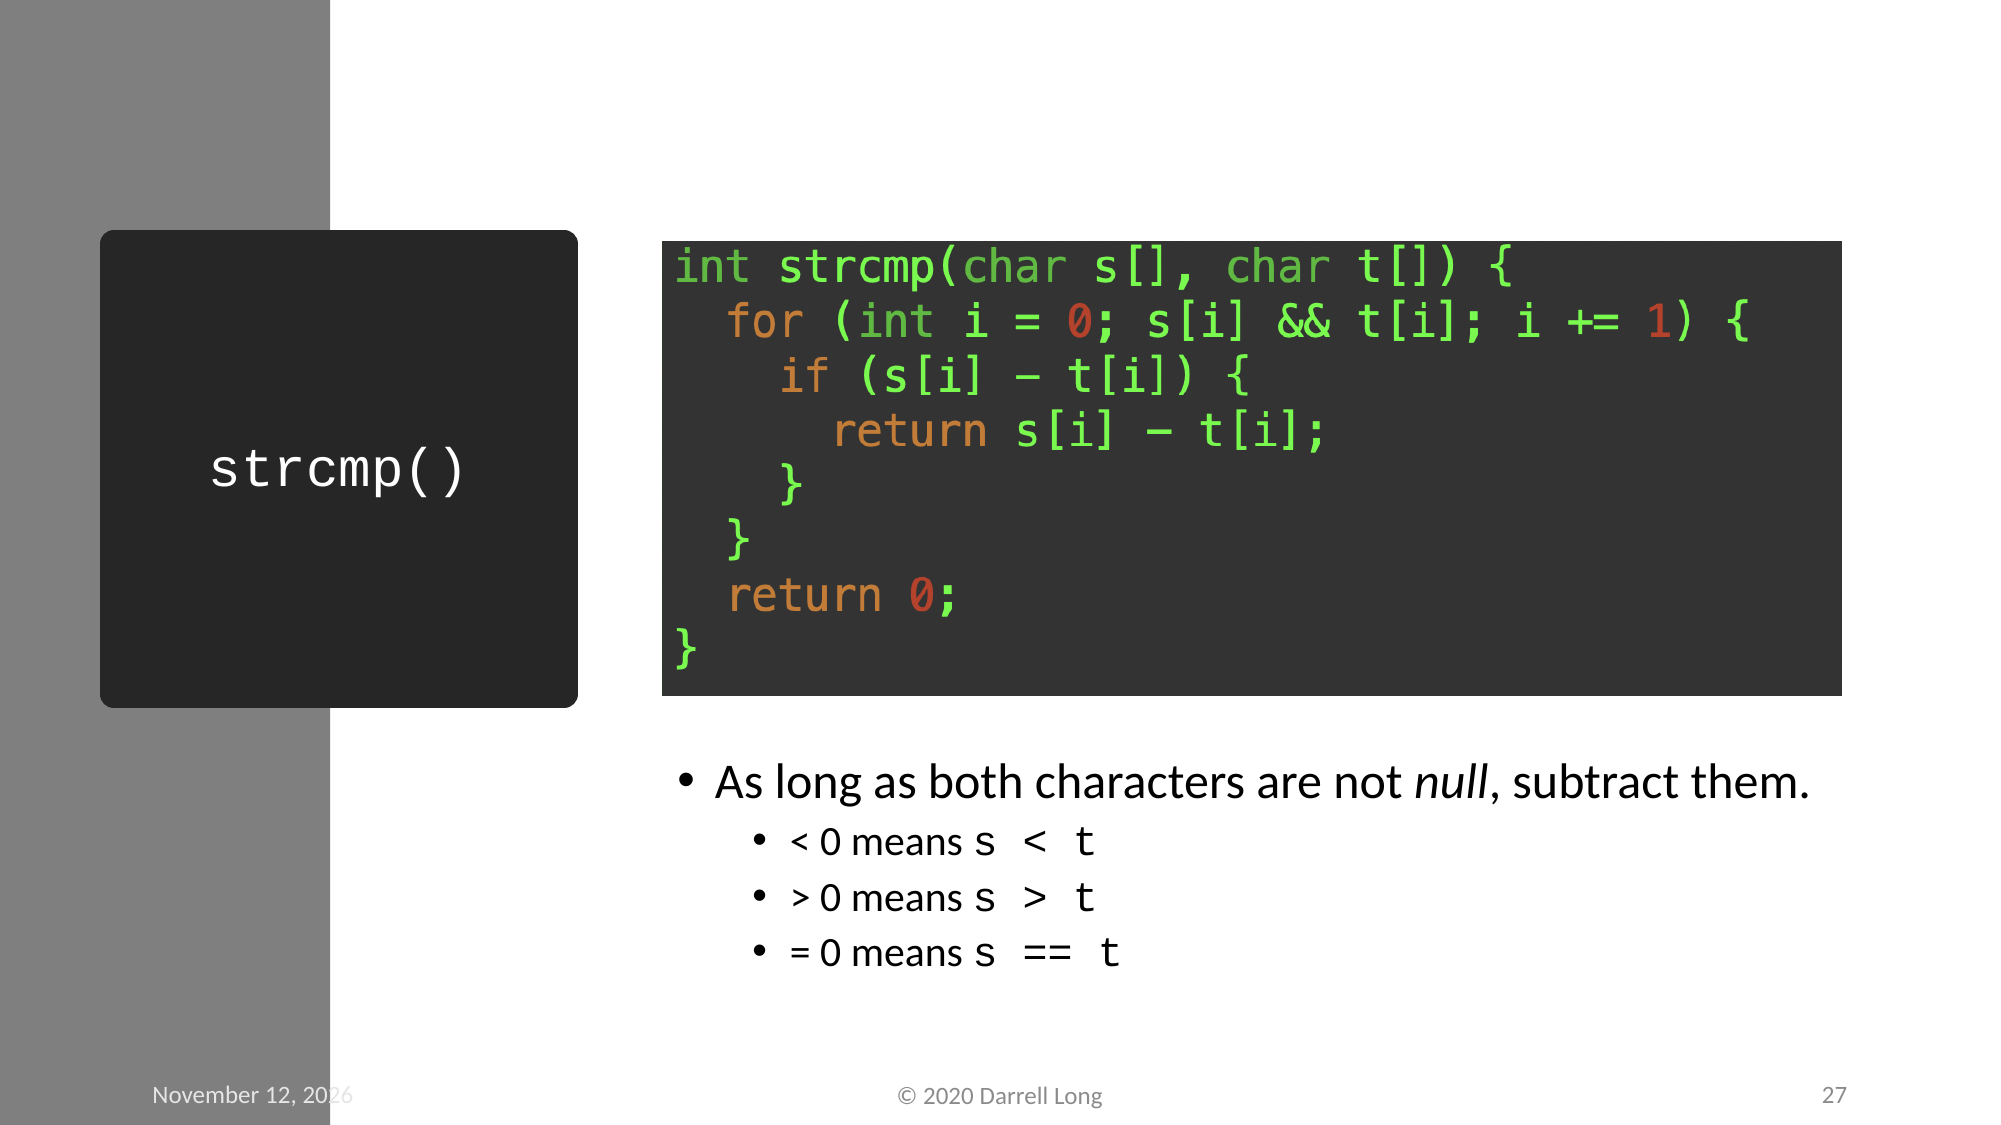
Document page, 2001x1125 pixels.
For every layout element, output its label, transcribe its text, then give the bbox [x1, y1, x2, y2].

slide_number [137, 1063, 588, 1124]
slide_number 27 [1412, 1063, 1863, 1124]
list As long as both characters are not null, subtract them. < 0 means s < t > 0 means s > t = 0 means s == t [662, 747, 1842, 1014]
text_box [0, 0, 331, 1125]
title strcmp() [113, 243, 564, 694]
footer © 2020 Darrell Long [655, 1065, 1345, 1125]
picture [662, 241, 1842, 696]
